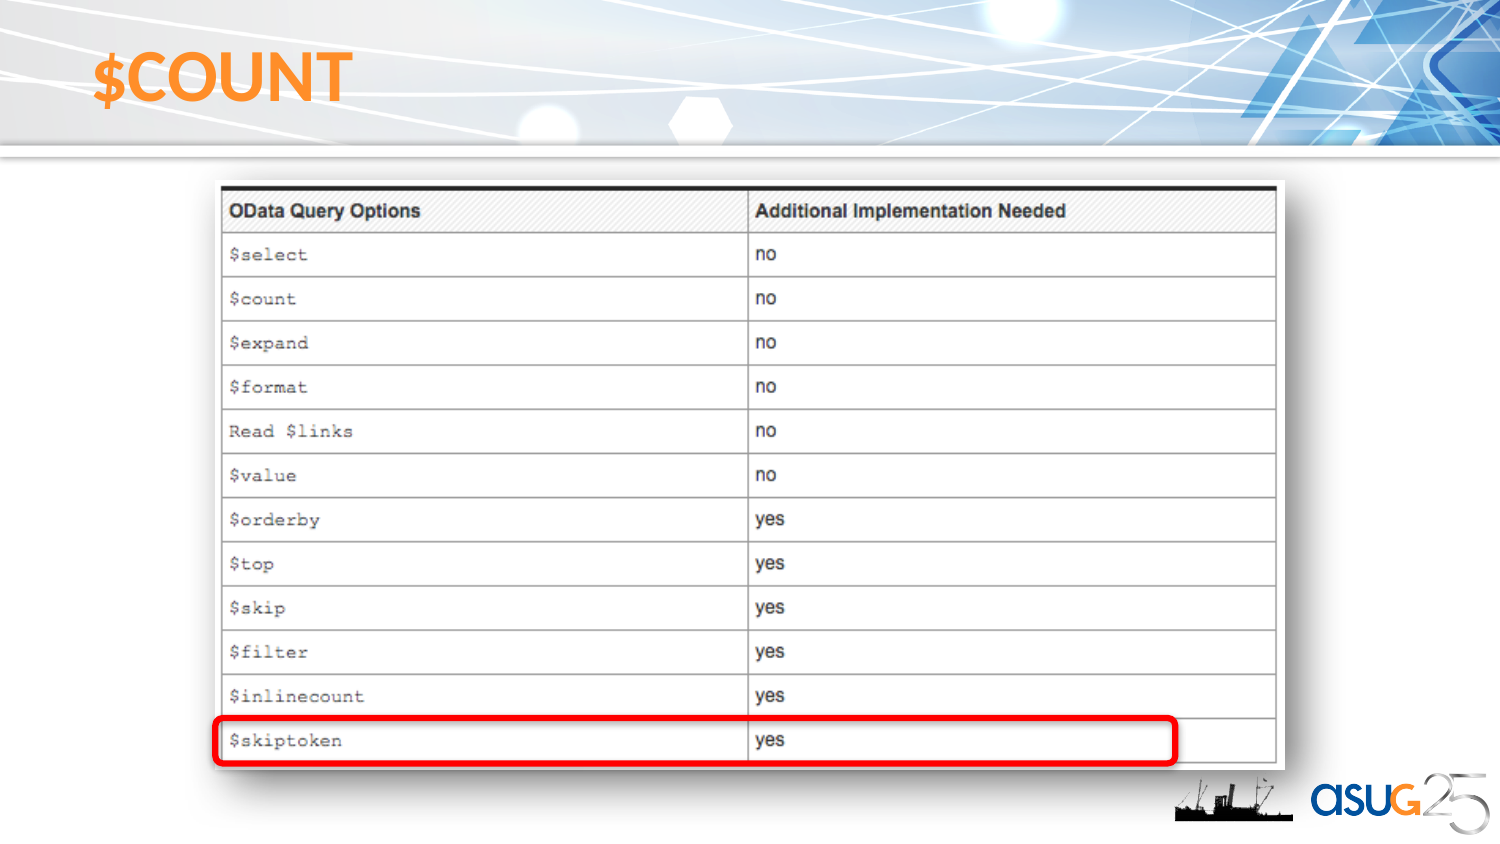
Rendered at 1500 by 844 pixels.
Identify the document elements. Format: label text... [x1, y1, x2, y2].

title $count [75, 0, 1425, 145]
picture [0, 0, 1500, 844]
